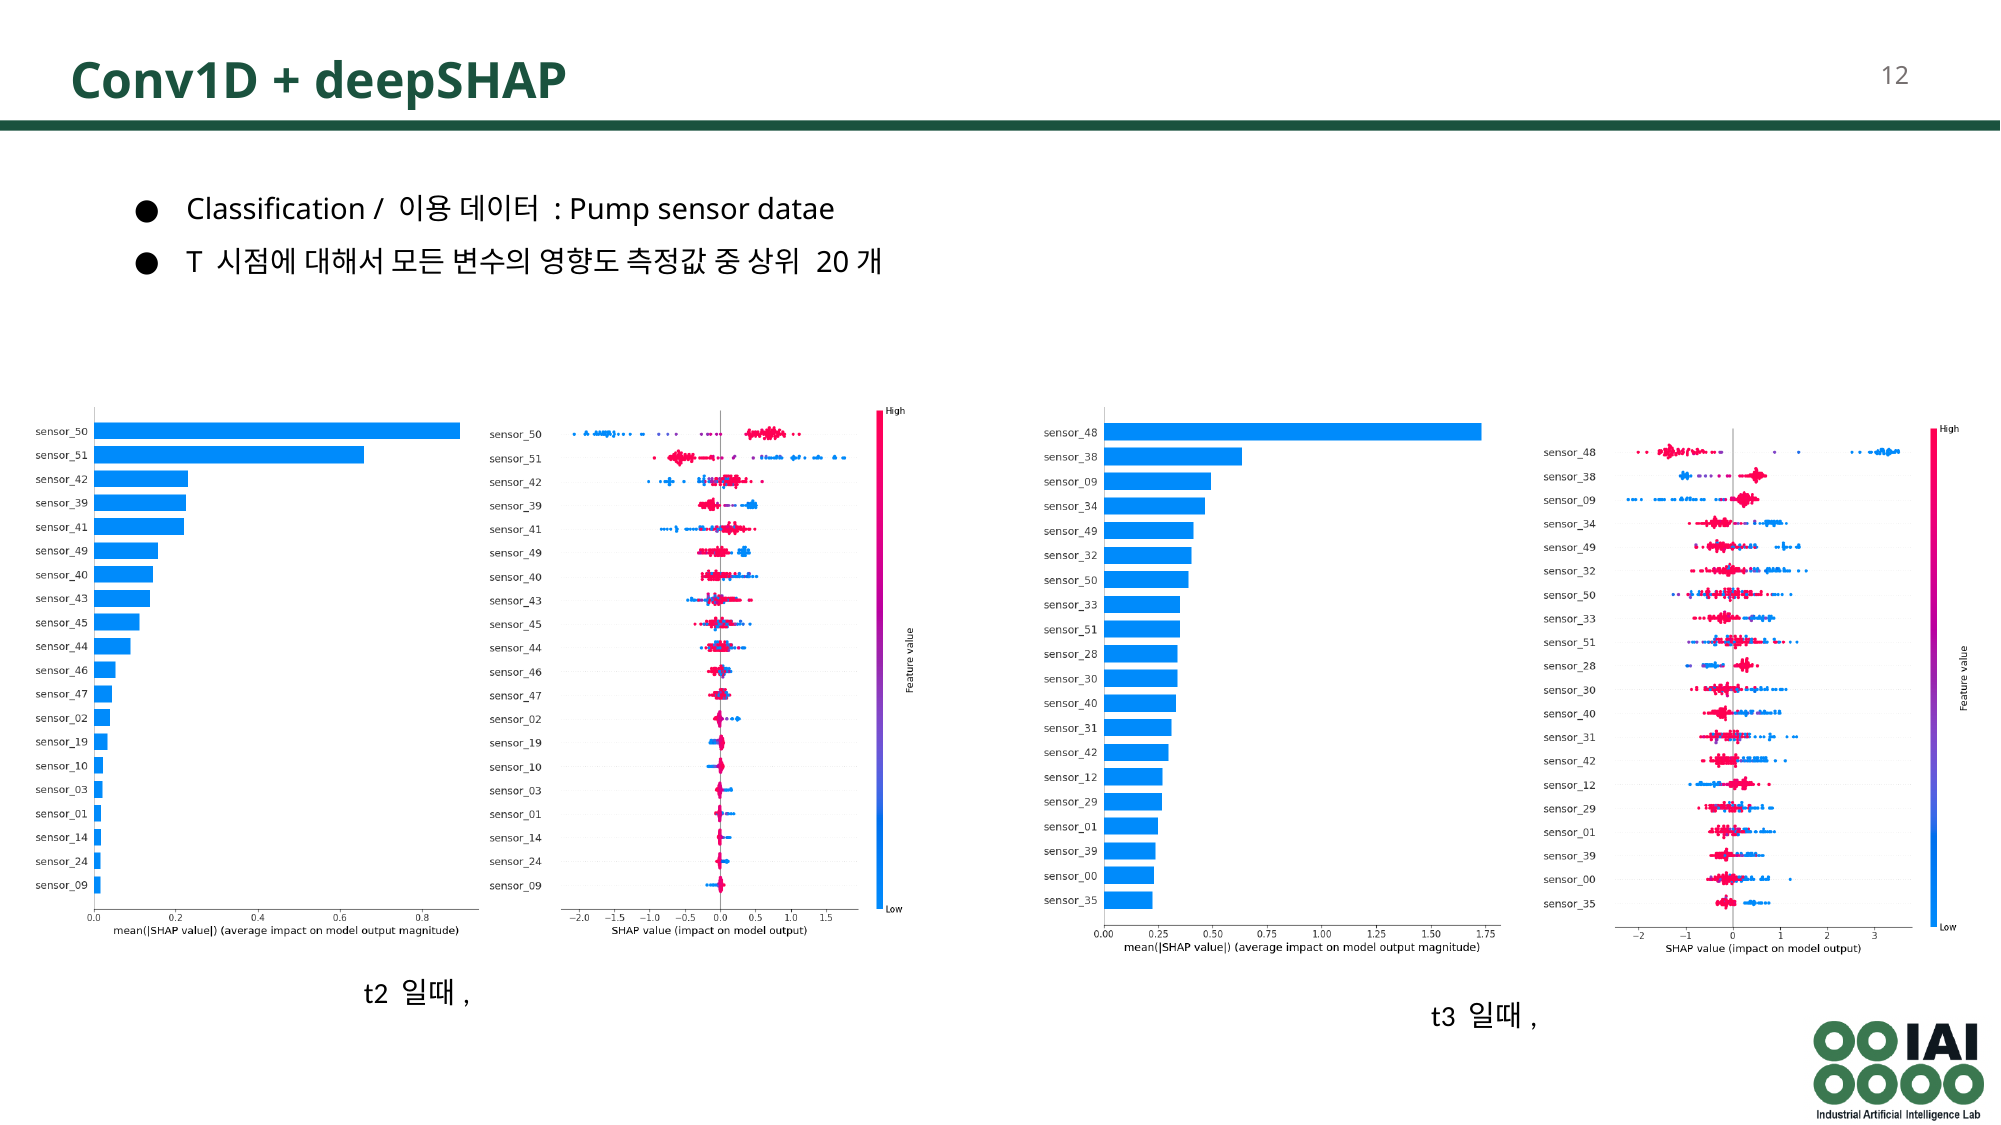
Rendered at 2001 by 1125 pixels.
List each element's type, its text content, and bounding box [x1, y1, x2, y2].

picture [28, 401, 921, 942]
picture [1537, 419, 1976, 961]
picture [1036, 401, 1506, 960]
picture [1803, 1015, 1992, 1125]
text_box t2 일때, [348, 959, 537, 1055]
title Conv1D + deepSHAP [68, 46, 1033, 237]
text_box t3 일때, [1416, 982, 1605, 1078]
text_box Classification / 이용 데이터 : Pump sensor datae T 시점에 대해서 모든 변수의 영향도 측정값 중 상위 20개 [96, 158, 1881, 1057]
